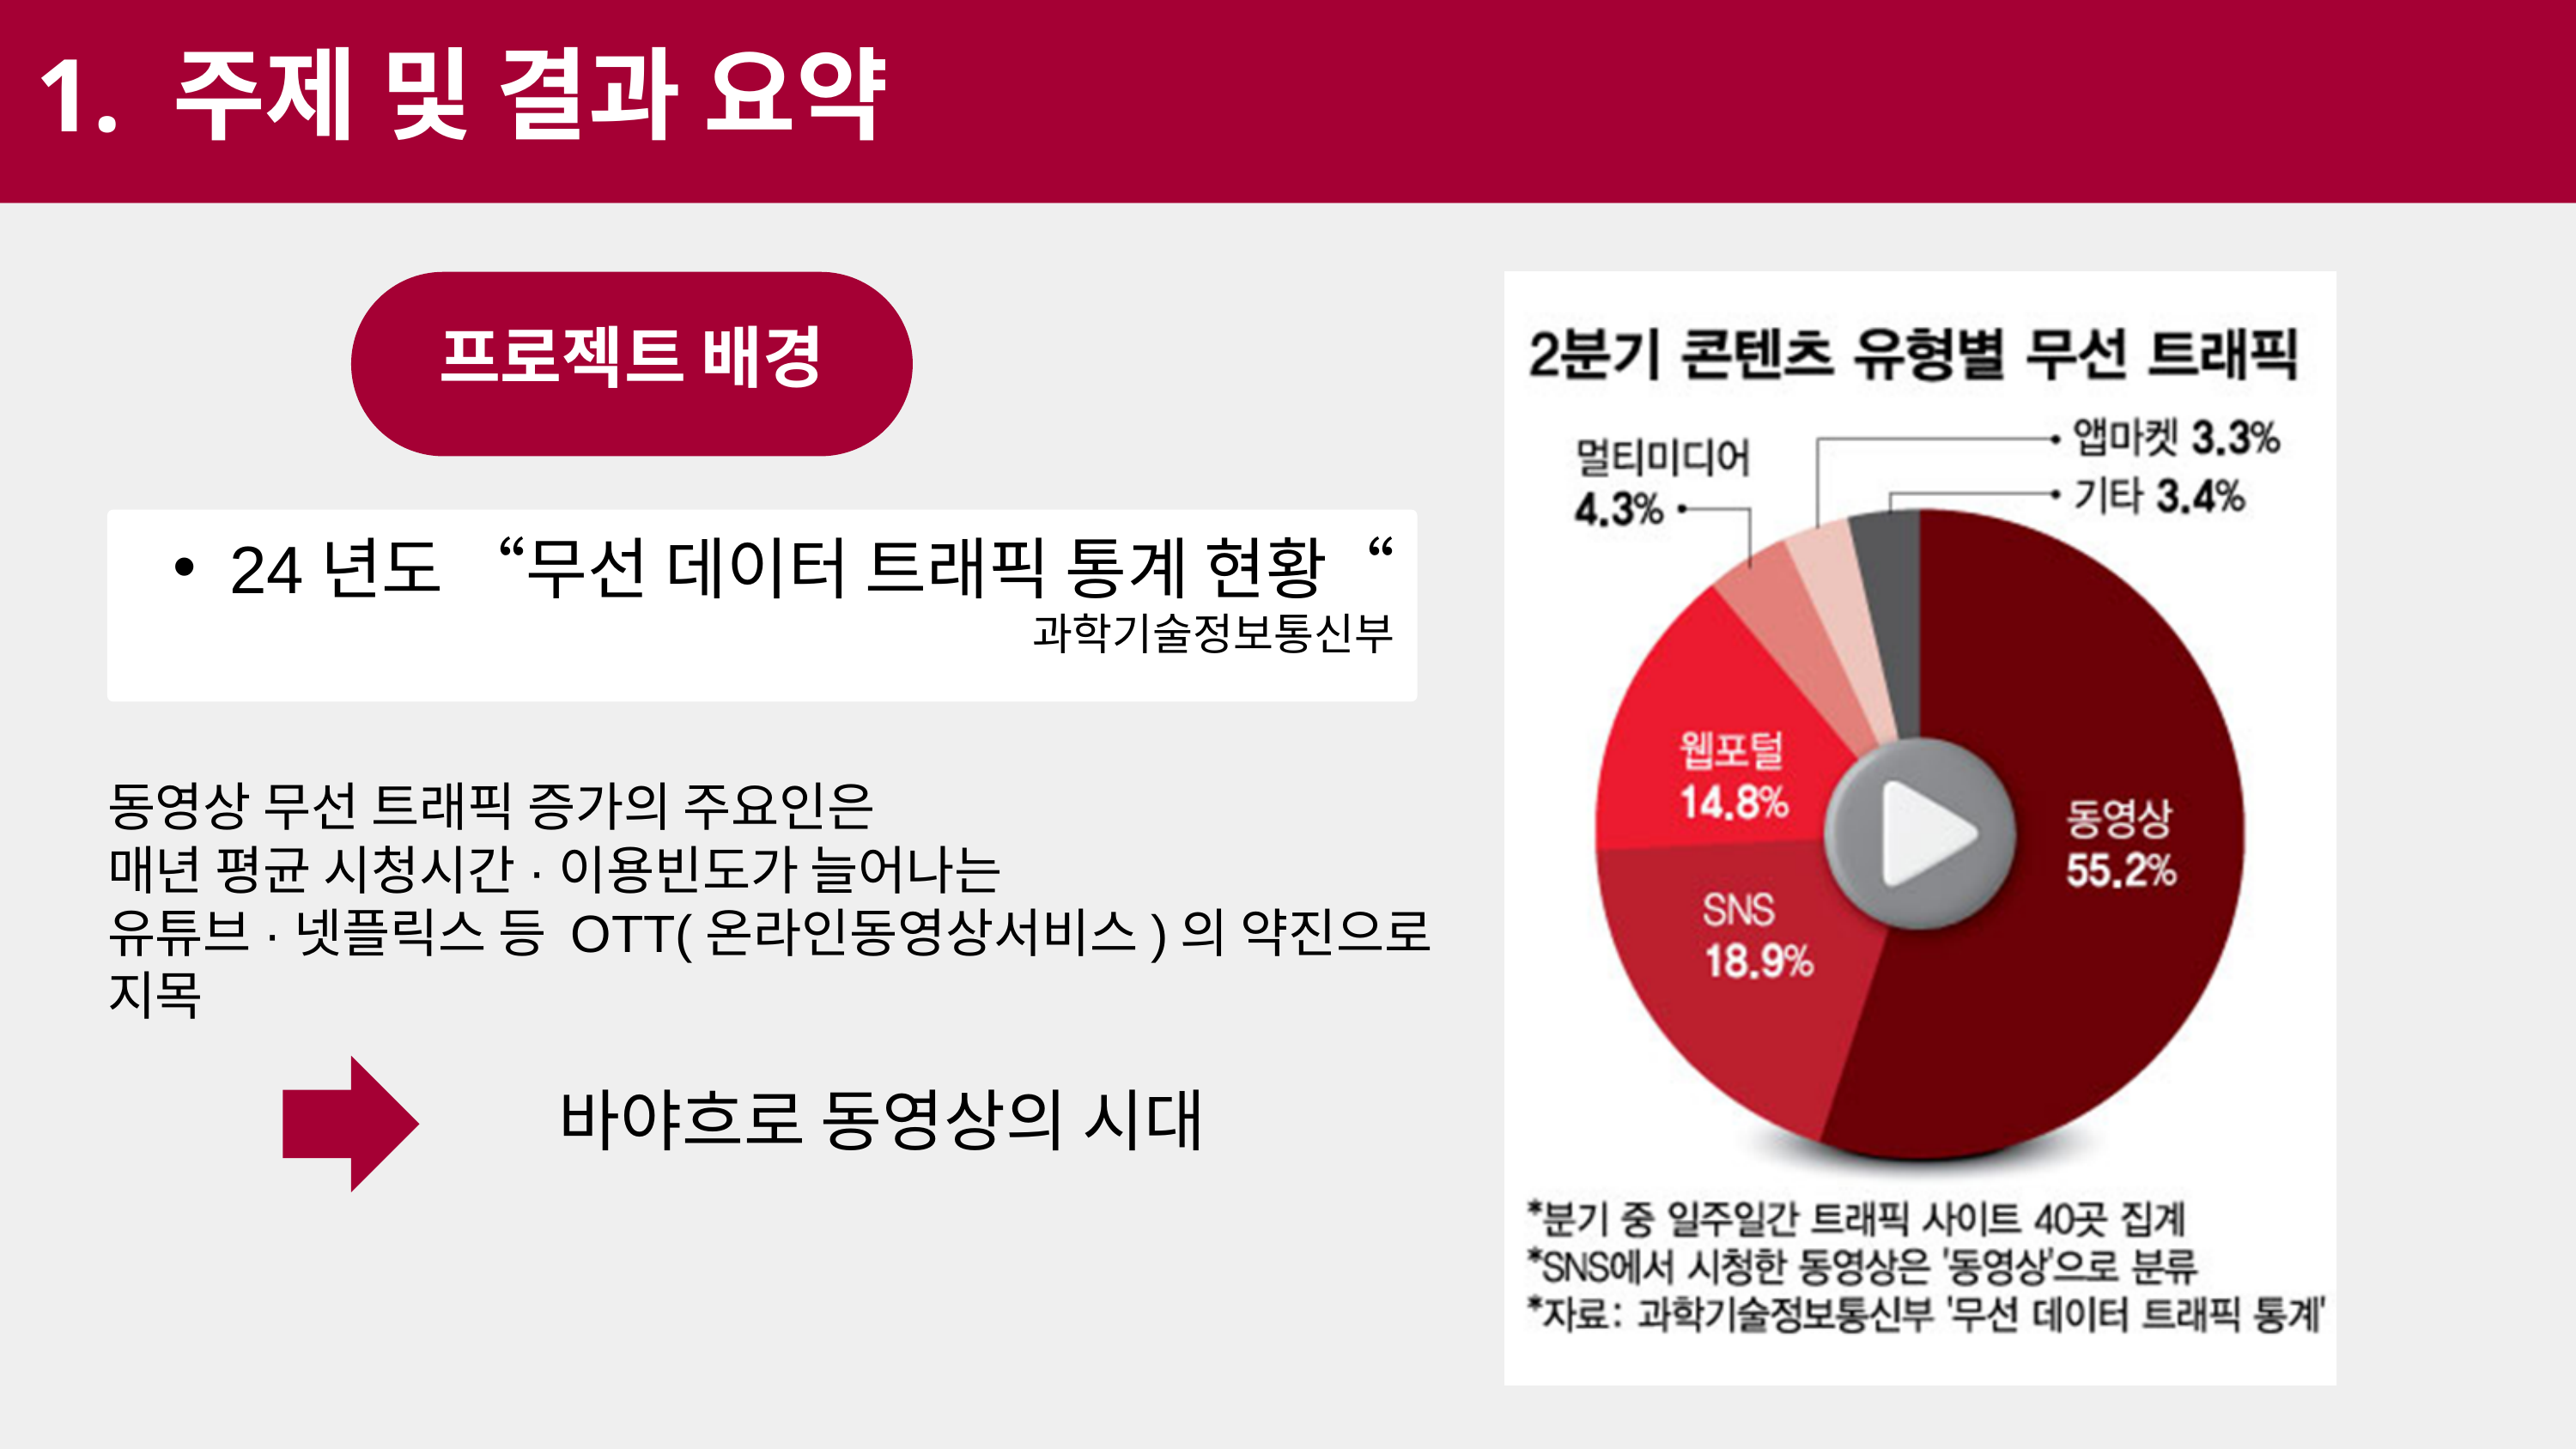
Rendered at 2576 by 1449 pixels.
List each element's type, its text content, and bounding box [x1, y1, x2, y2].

text_box [1504, 271, 2337, 1385]
text_box 동영상 무선 트래픽 증가의 주요인은 매년 평균 시청시간·이용빈도가 늘어나는 유튜브·넷플릭스 등 OTT(온라인동영상서비스)의 약진으로 지목 [106, 773, 1480, 1026]
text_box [350, 271, 914, 457]
text_box [0, 0, 2576, 1449]
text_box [35, 34, 2119, 197]
text_box 바야흐로 동영상의 시대 [466, 1078, 1299, 1160]
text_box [283, 1055, 420, 1193]
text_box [106, 509, 1418, 702]
